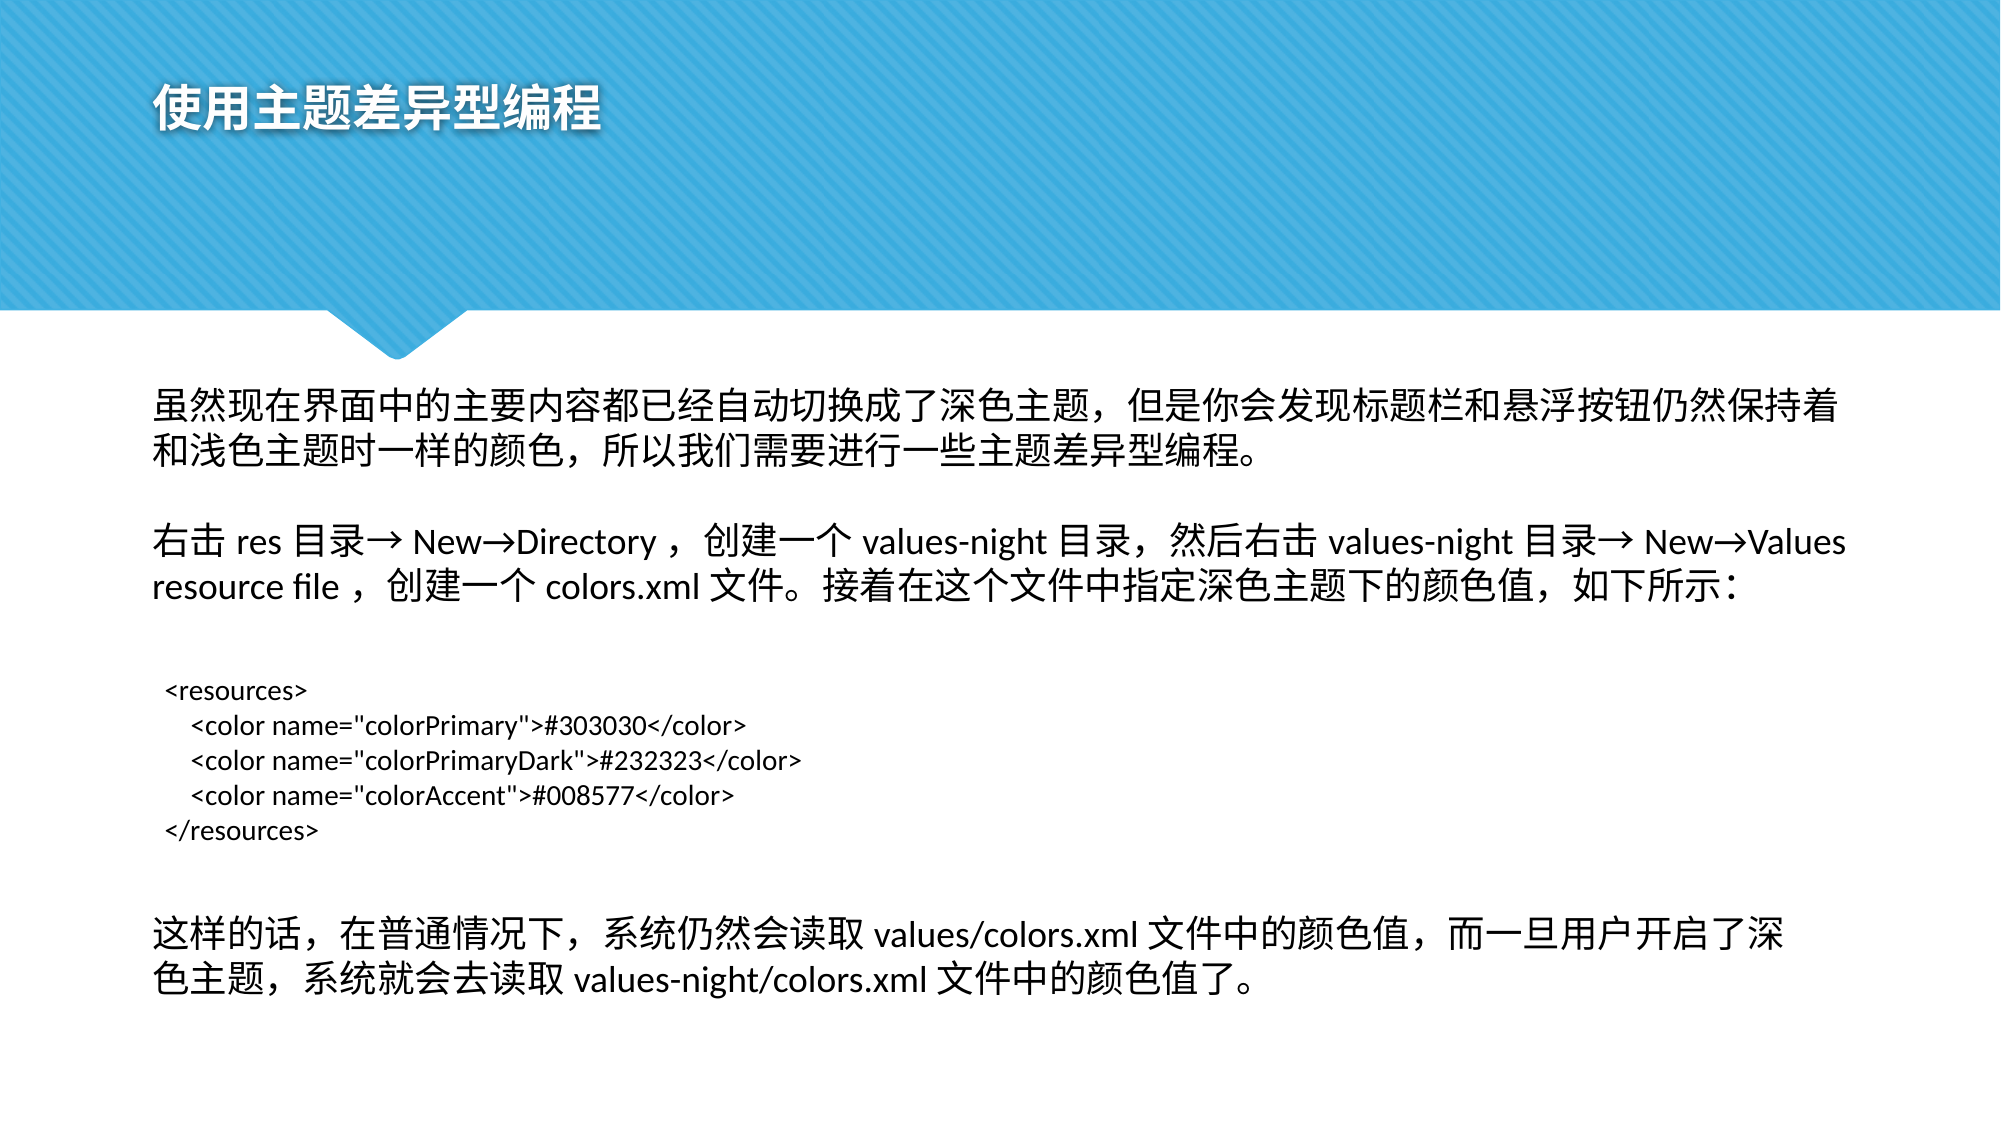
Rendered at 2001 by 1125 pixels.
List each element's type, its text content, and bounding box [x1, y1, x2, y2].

text_box 这样的话，在普通情况下，系统仍然会读取values/colors.xml文件中的颜色值，而一旦用户开启了深色主题，系统就会去读取values-night/colors.xml文件中的颜色值了。 [137, 902, 1827, 1008]
text_box <resources> <color name="colorPrimary">#303030</color> <color name="colorPrimaryDark">#232323</color> <color name="colorAccent">#008577</color> </resources> [149, 663, 1851, 854]
title 使用主题差异型编程 [137, 59, 1863, 144]
text_box 虽然现在界面中的主要内容都已经自动切换成了深色主题，但是你会发现标题栏和悬浮按钮仍然保持着和浅色主题时一样的颜色，所以我们需要进行一些主题差异型编程。 右击res目录→New→Directory，创建一个values-night目录，然后右击values-night目录→New→Values resource file，创建一个colors.xml文件。接着在这个文件中指定深色主题下的颜色值，如下所示： [137, 374, 1863, 615]
